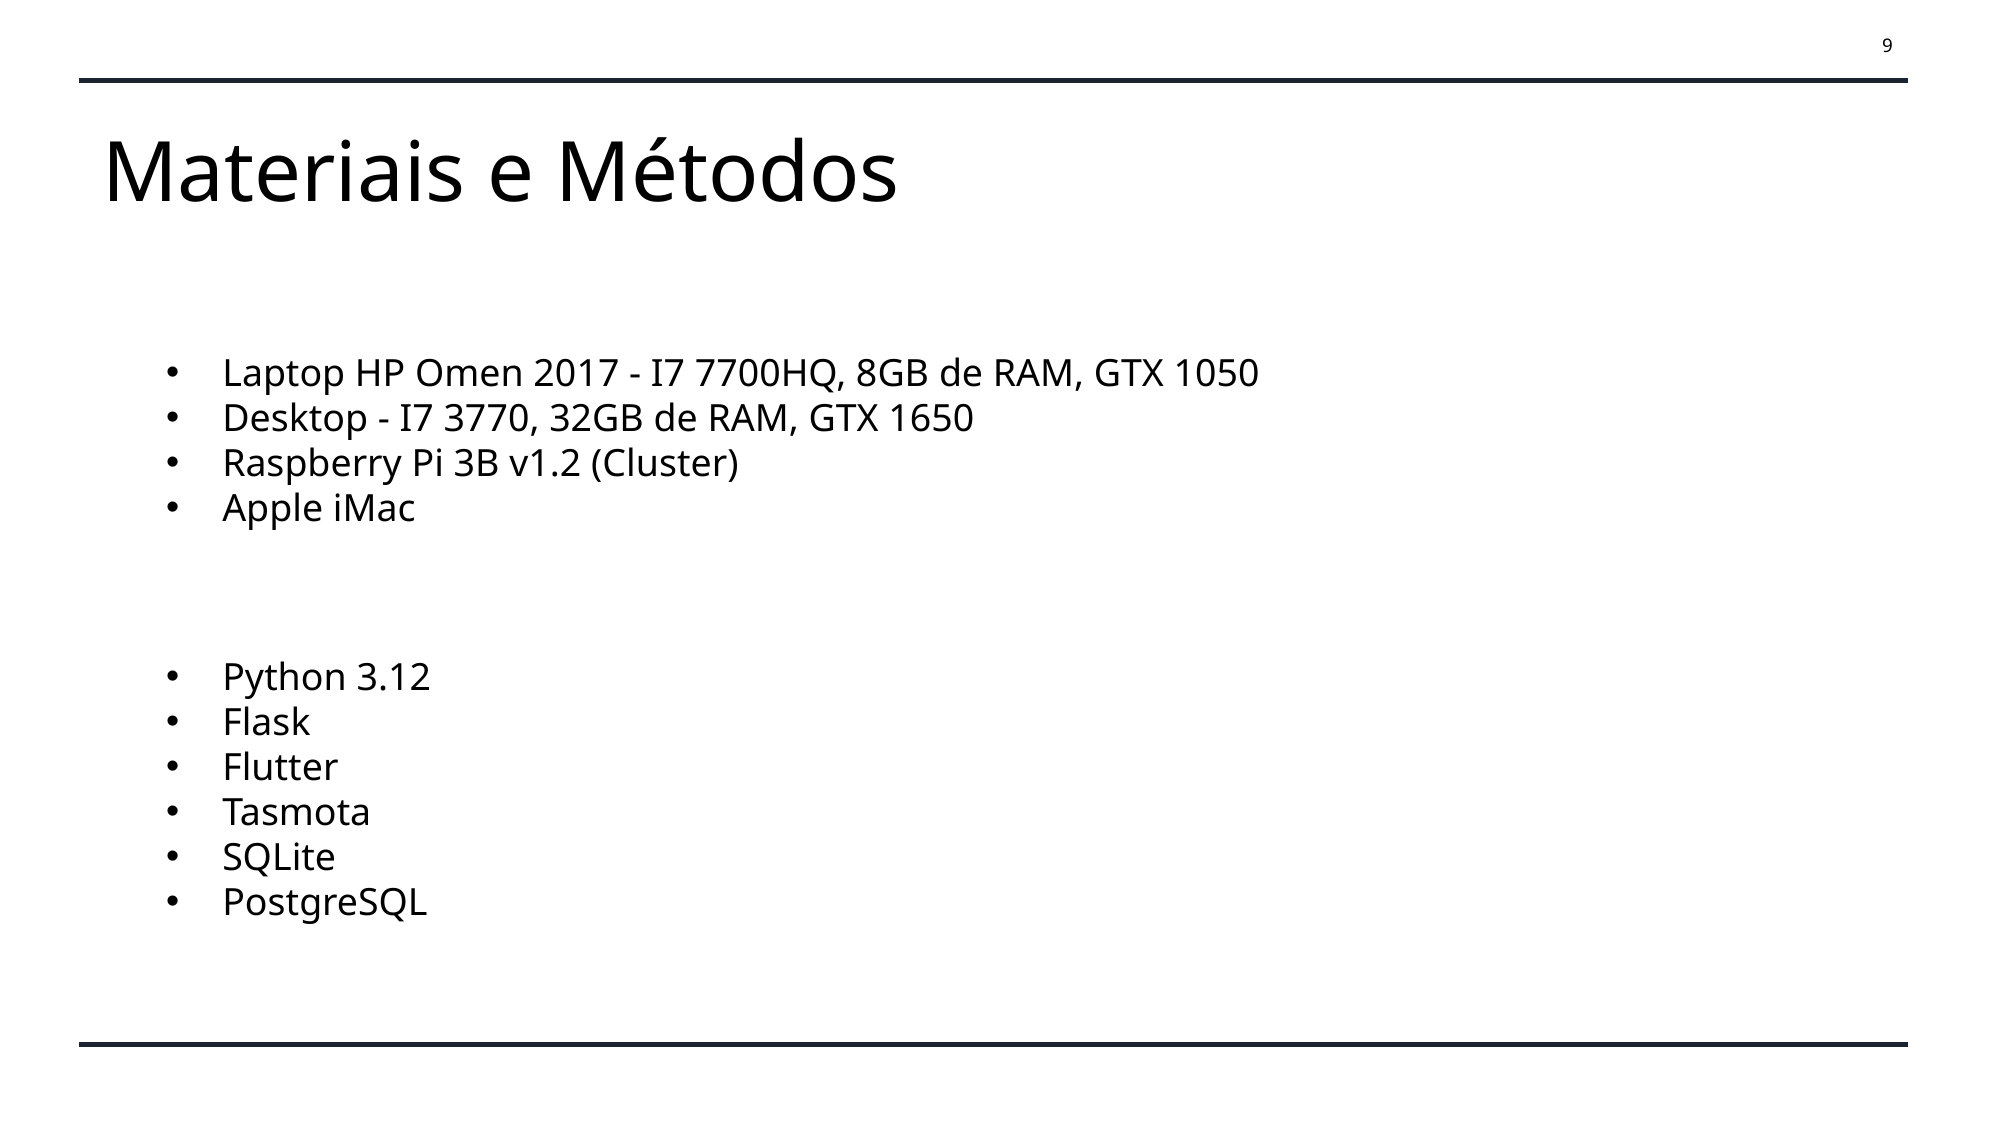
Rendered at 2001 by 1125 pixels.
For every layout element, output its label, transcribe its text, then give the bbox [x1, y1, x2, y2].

text_box Laptop HP Omen 2017 - I7 7700HQ, 8GB de RAM, GTX 1050 Desktop - I7 3770, 32GB de RAM, GTX 1650 Raspberry Pi 3B v1.2 (Cluster) Apple iMac [151, 341, 1411, 537]
slide_number 9 [1802, 16, 1908, 77]
text_box Materiais e Métodos [87, 96, 1603, 240]
text_box Python 3.12 Flask Flutter Tasmota SQLite PostgreSQL [151, 645, 1134, 931]
